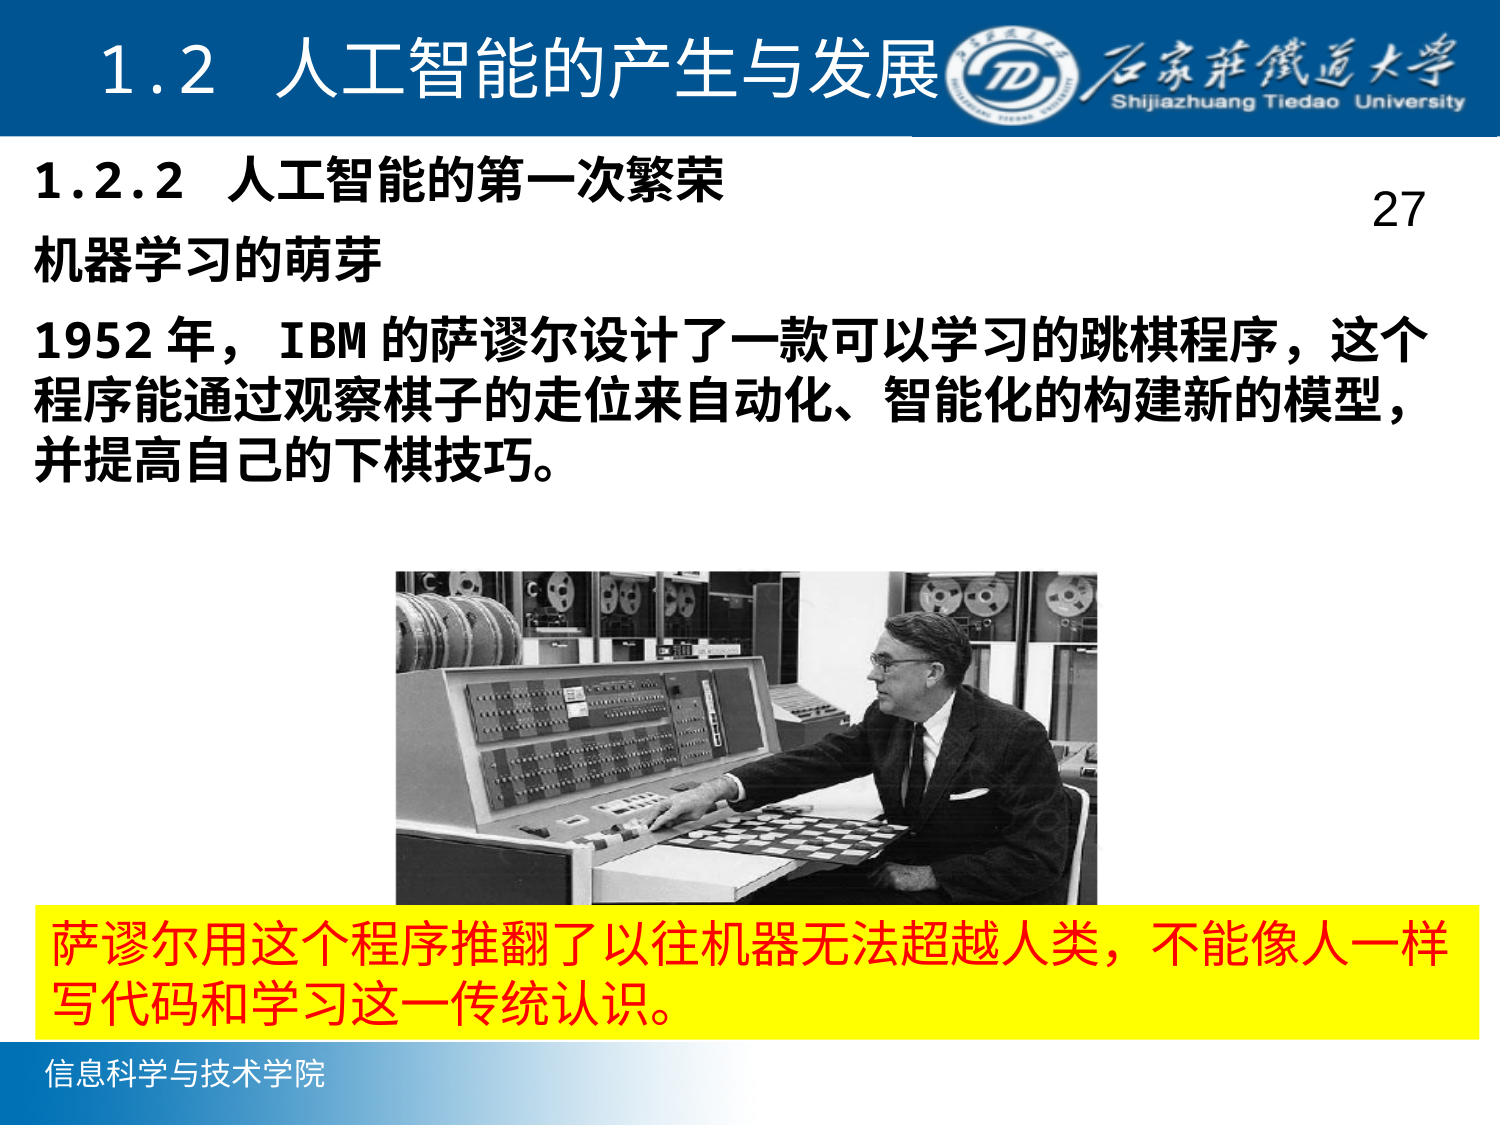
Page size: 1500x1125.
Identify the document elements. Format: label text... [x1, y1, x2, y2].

text_box 1.2 人工智能的产生与发展 [82, 19, 956, 106]
text_box 1.2.2 人工智能的第一次繁荣 机器学习的萌芽 1952年，IBM的萨谬尔设计了一款可以学习的跳棋程序，这个程序能通过观察棋子的走位来自动化、智能化的构建新的模型，并提高自己的下棋技巧。 [22, 106, 1478, 238]
picture [912, 0, 1497, 137]
text_box 27 [1356, 168, 1443, 244]
text_box 萨谬尔用这个程序推翻了以往机器无法超越人类，不能像人一样 写代码和学习这一传统认识。 [35, 905, 1480, 1040]
picture [0, 1042, 1500, 1125]
picture [379, 550, 1121, 1019]
